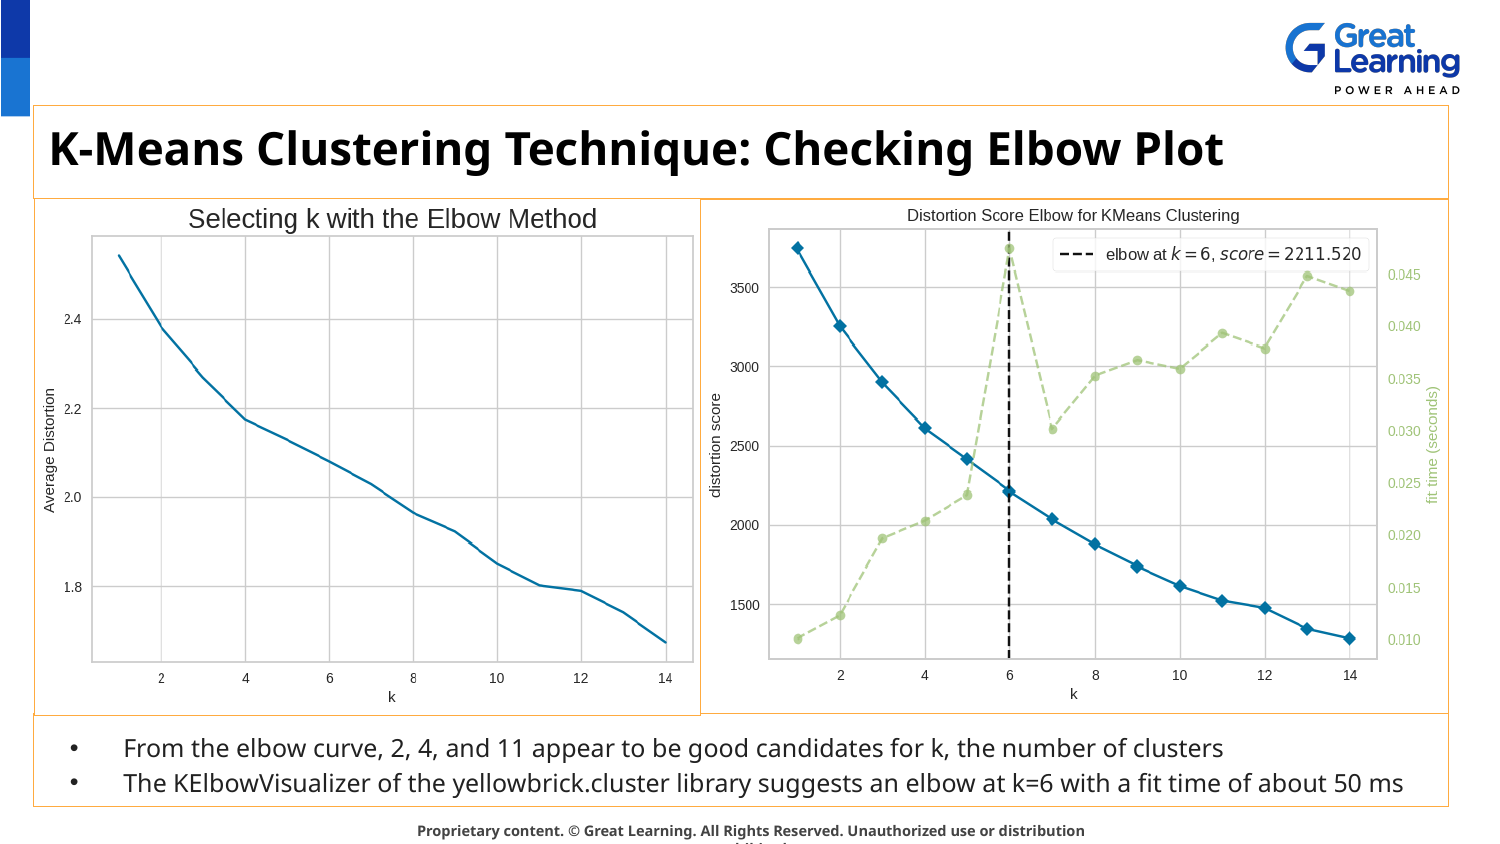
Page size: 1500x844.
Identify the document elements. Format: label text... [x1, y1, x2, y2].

list From the elbow curve, 2, 4, and 11 appear to be good candidates for k, the number of clusters The KElbowVisualizer of the yellowbrick.cluster library suggests an elbow at k=6 with a fit time of about 50 ms [33, 721, 1449, 807]
picture [34, 198, 1450, 716]
picture [1258, 11, 1487, 106]
title K-Means Clustering Technique: Checking Elbow Plot [33, 105, 1449, 199]
